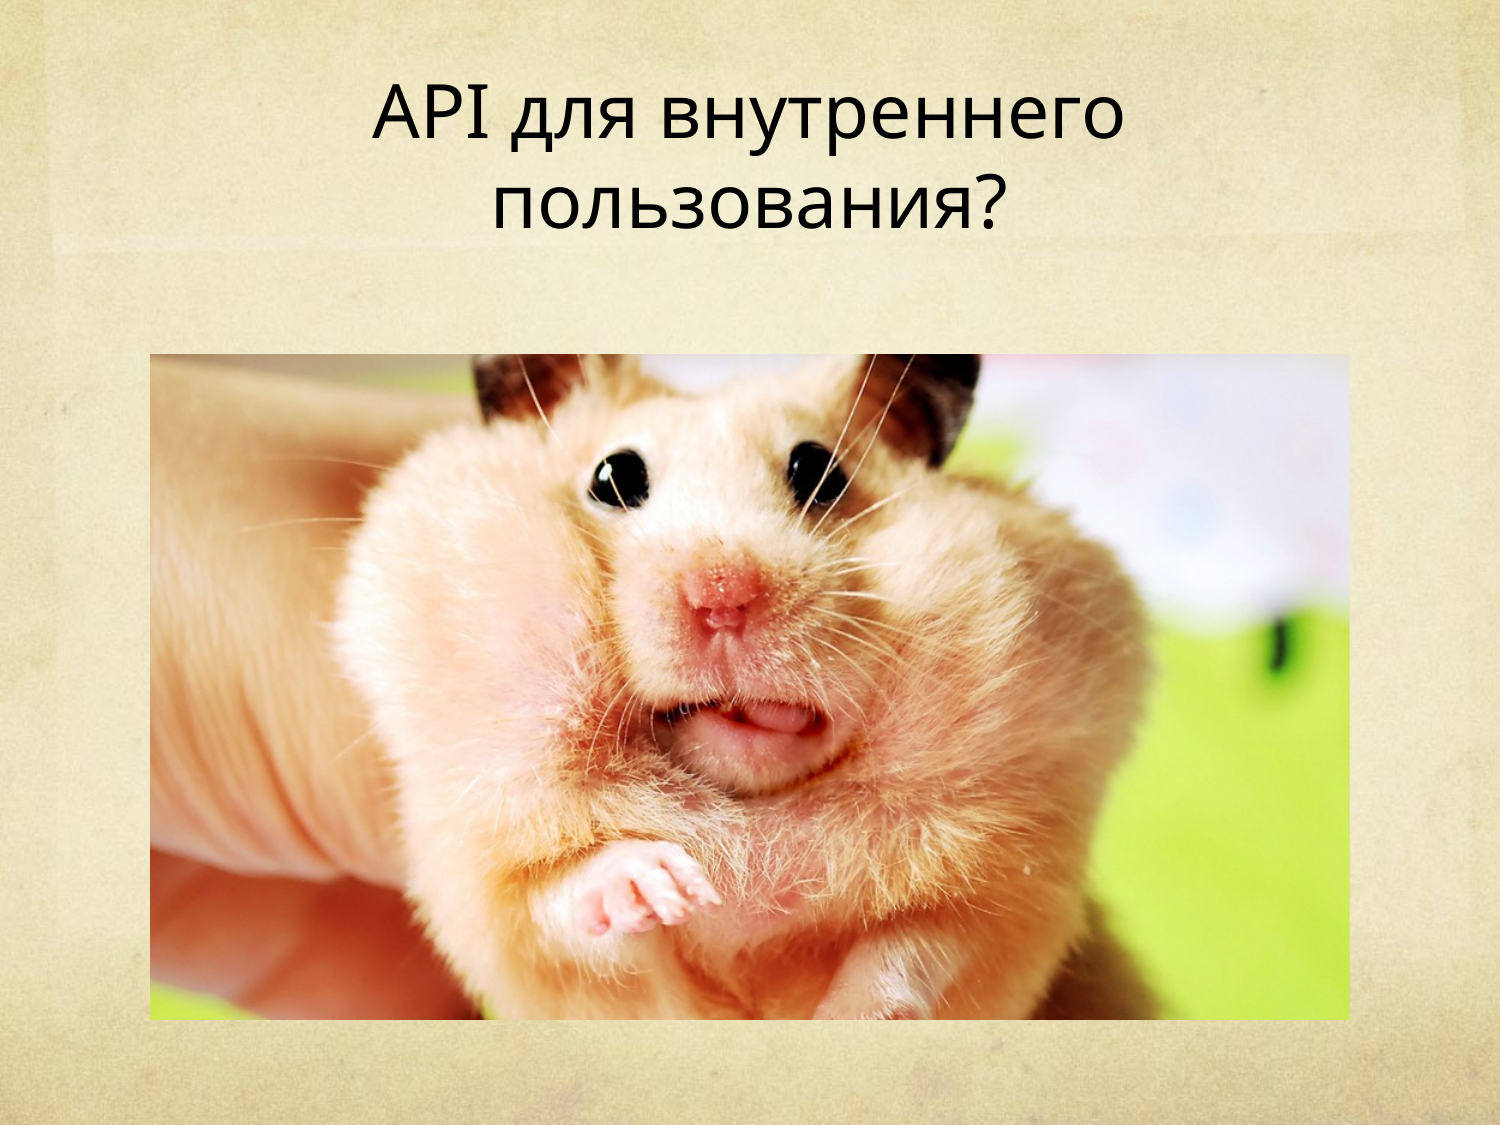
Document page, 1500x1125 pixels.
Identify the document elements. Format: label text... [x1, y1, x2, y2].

title API для внутреннего пользования? [150, 82, 1350, 225]
picture [0, 0, 1500, 1125]
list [149, 353, 1351, 1020]
